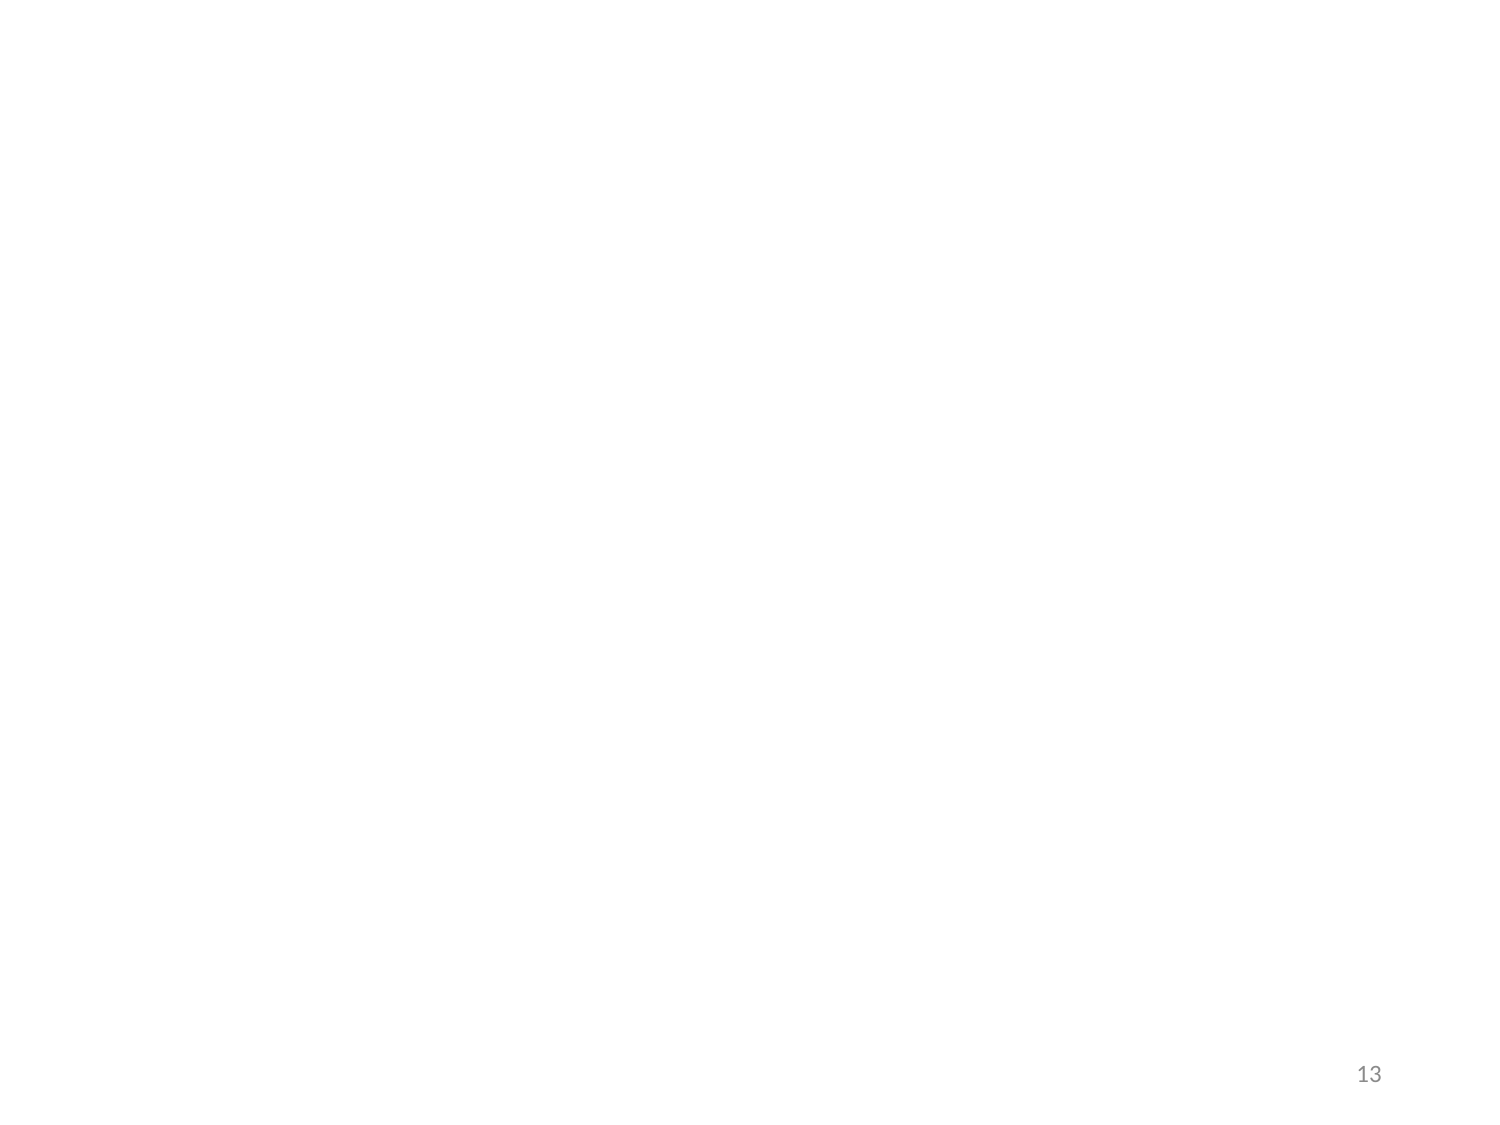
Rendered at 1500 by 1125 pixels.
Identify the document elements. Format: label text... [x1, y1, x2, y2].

slide_number 13 [1059, 1042, 1397, 1103]
